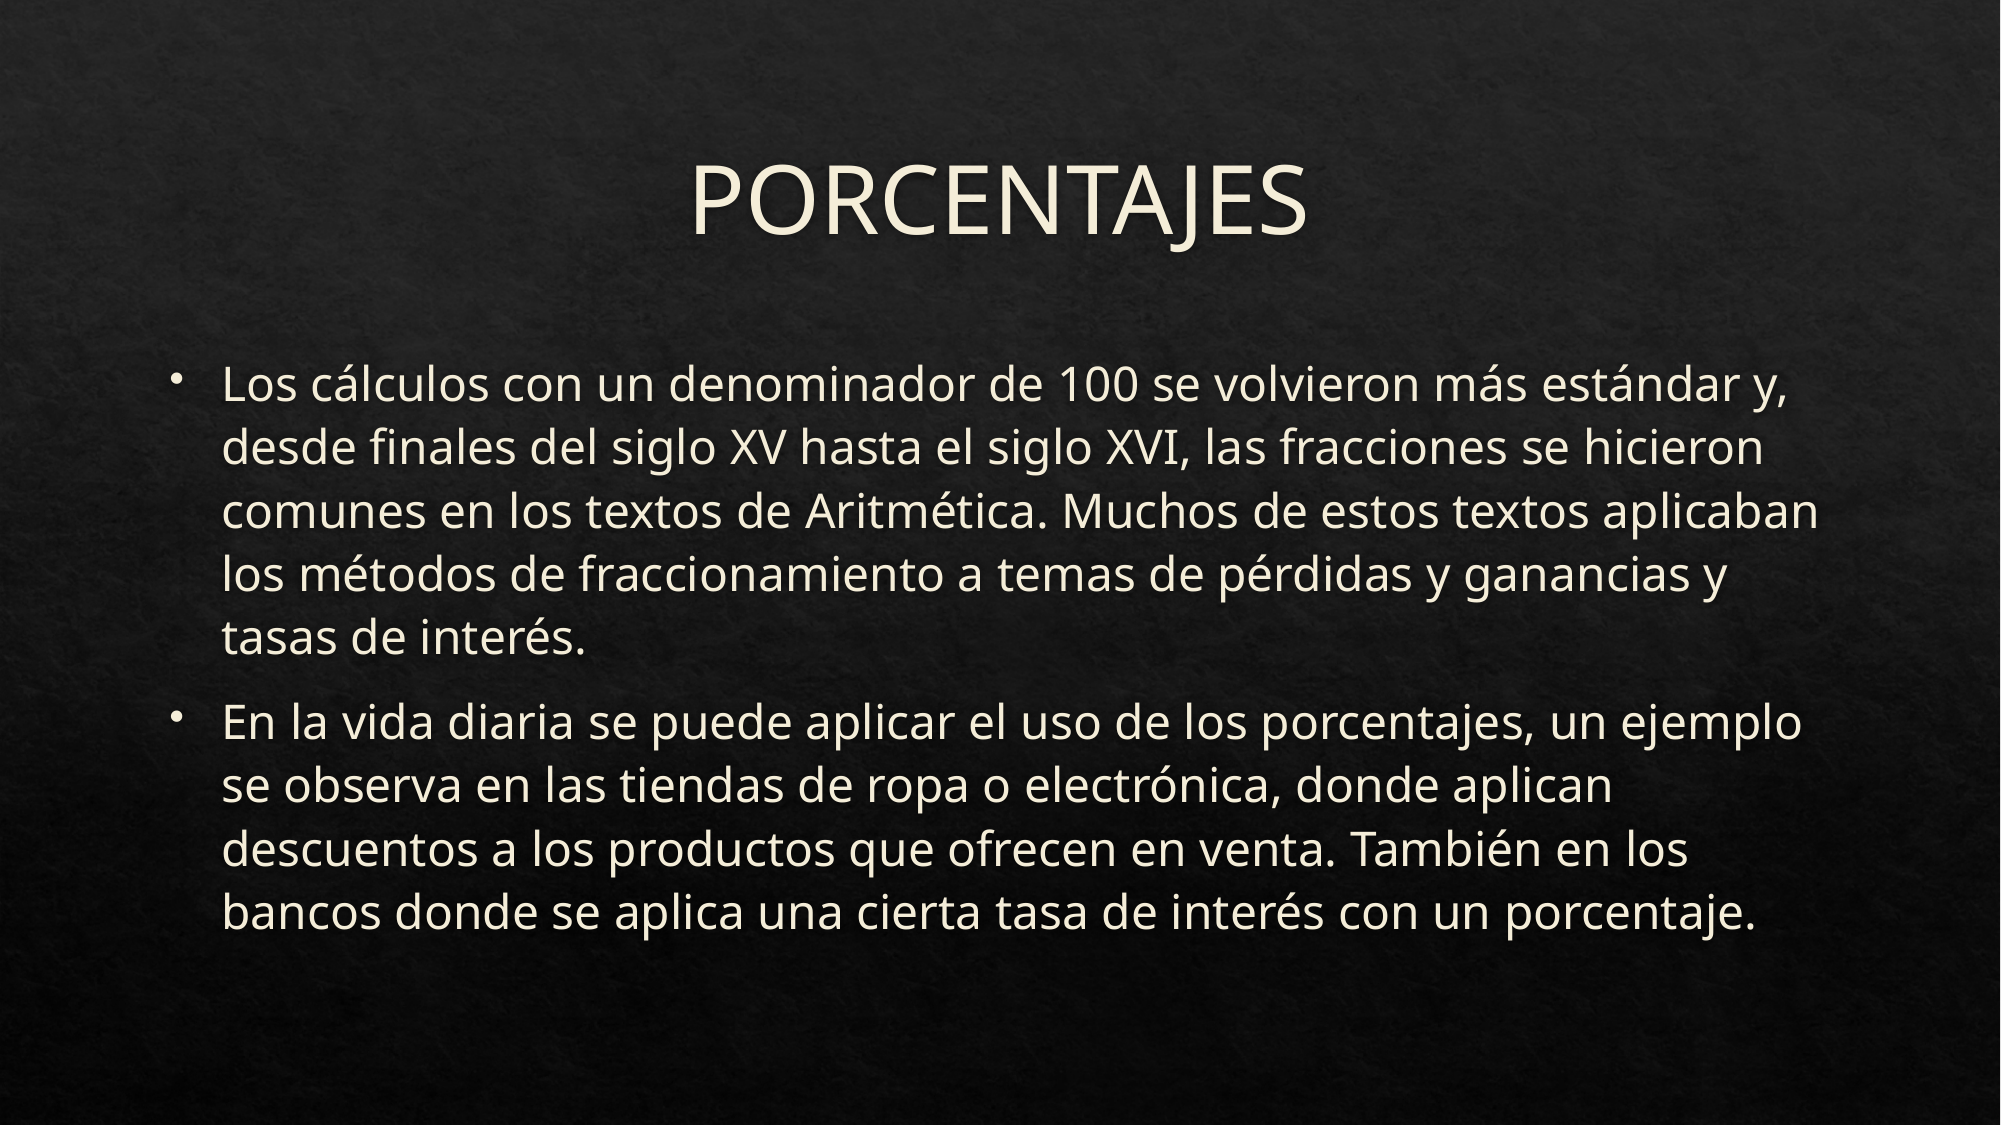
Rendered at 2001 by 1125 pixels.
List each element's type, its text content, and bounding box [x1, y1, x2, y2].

list Los cálculos con un denominador de 100 se volvieron más estándar y, desde finales del siglo XV hasta el siglo XVI, las fracciones se hicieron comunes en los textos de Aritmética. Muchos de estos textos aplicaban los métodos de fraccionamiento a temas de pérdidas y ganancias y tasas de interés. En la vida diaria se puede aplicar el uso de los porcentajes, un ejemplo se observa en las tiendas de ropa o electrónica, donde aplican descuentos a los productos que ofrecen en venta. También en los bancos donde se aplica una cierta tasa de interés con un porcentaje. [149, 340, 1849, 950]
title PORCENTAJES [149, 99, 1849, 307]
